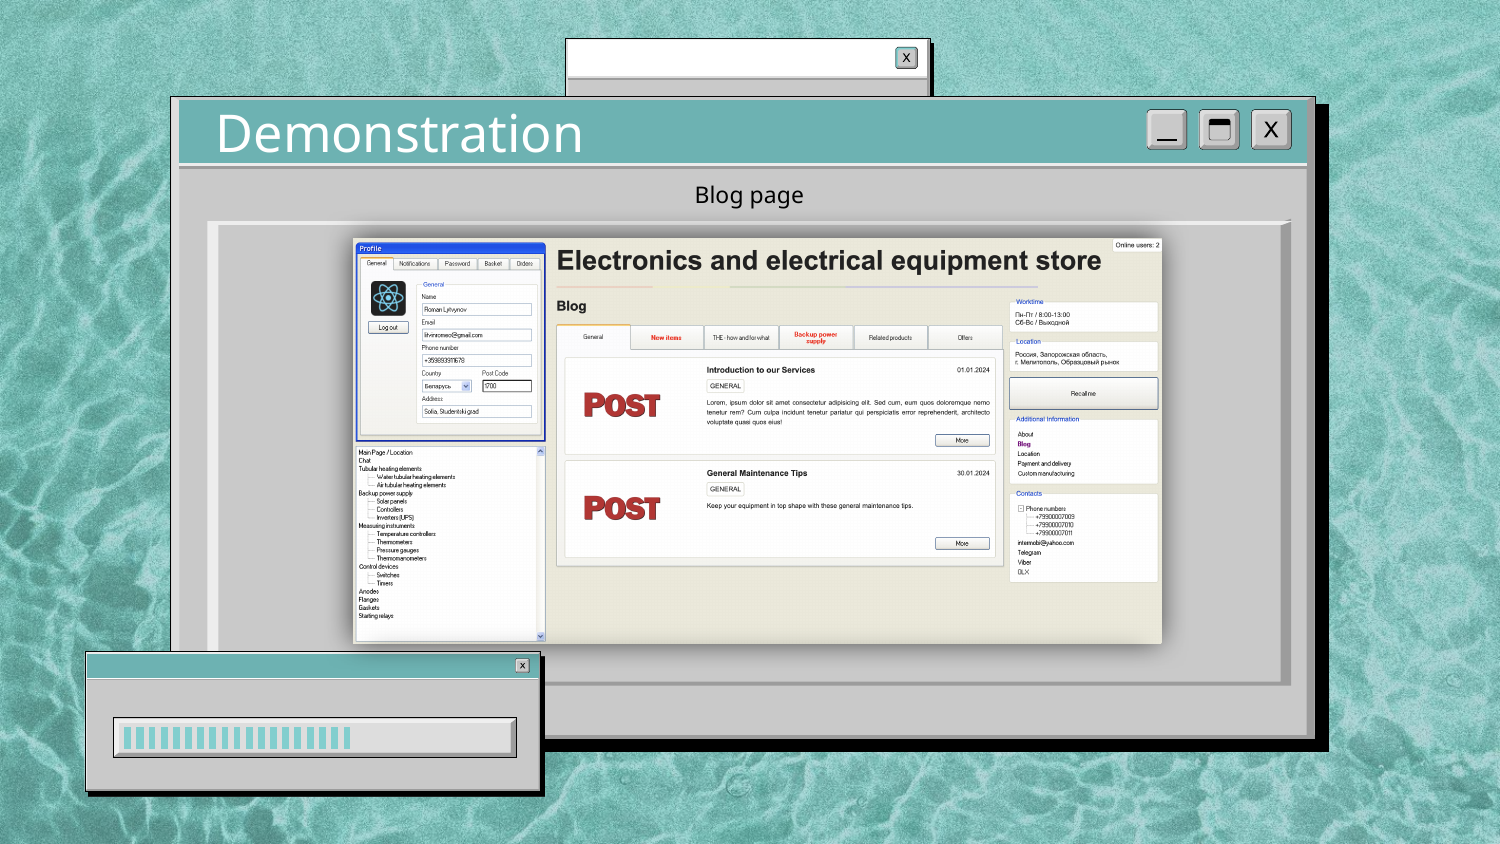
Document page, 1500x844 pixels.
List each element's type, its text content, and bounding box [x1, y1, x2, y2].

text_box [1146, 109, 1292, 150]
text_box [84, 651, 541, 792]
picture [353, 238, 1162, 644]
title Demonstration [200, 84, 914, 94]
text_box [170, 95, 1330, 753]
